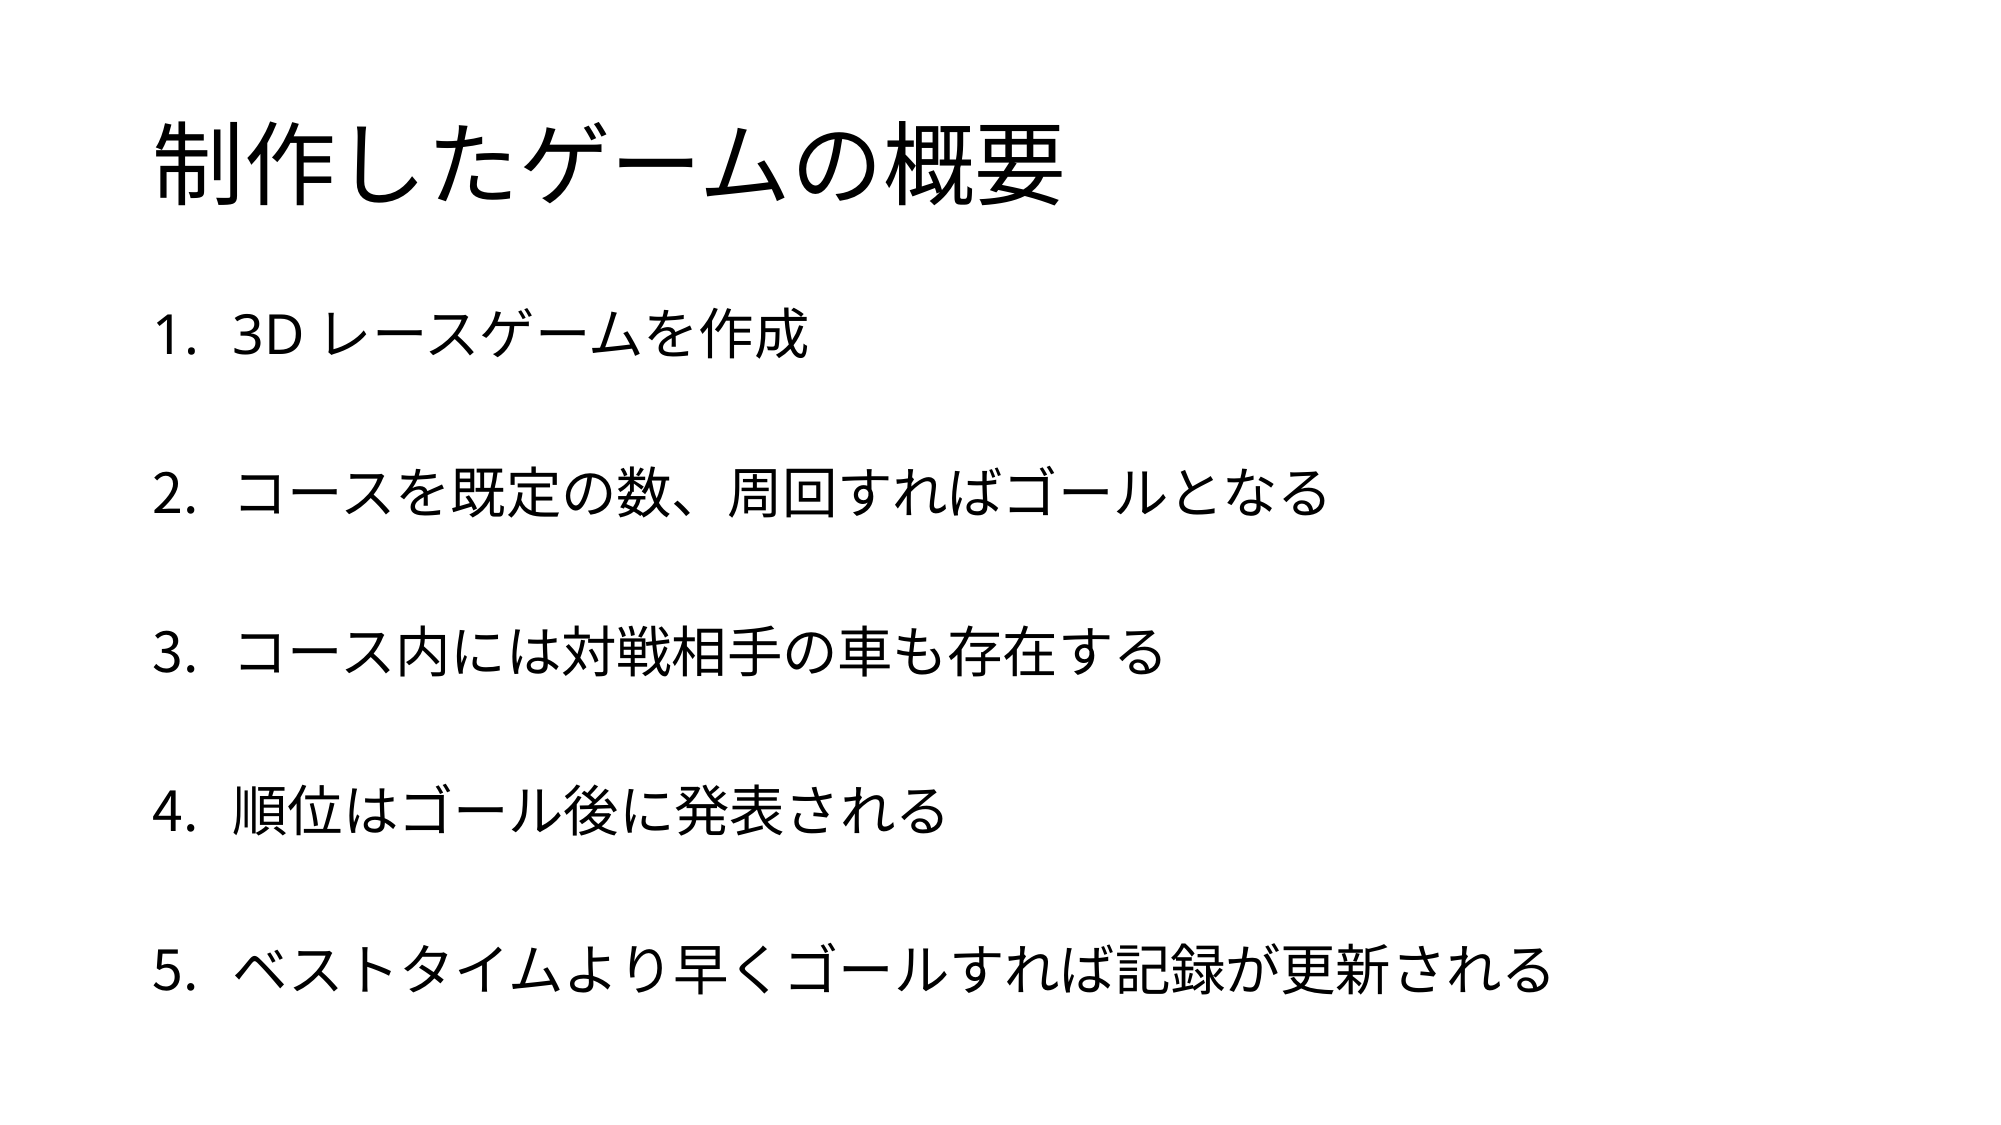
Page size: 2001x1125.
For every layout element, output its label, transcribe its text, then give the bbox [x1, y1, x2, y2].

list 3Dレースゲームを作成 コースを既定の数、周回すればゴールとなる コース内には対戦相手の車も存在する 順位はゴール後に発表される ベストタイムより早くゴールすれば記録が更新される [137, 299, 1863, 1014]
title 制作したゲームの概要 [137, 59, 1863, 278]
